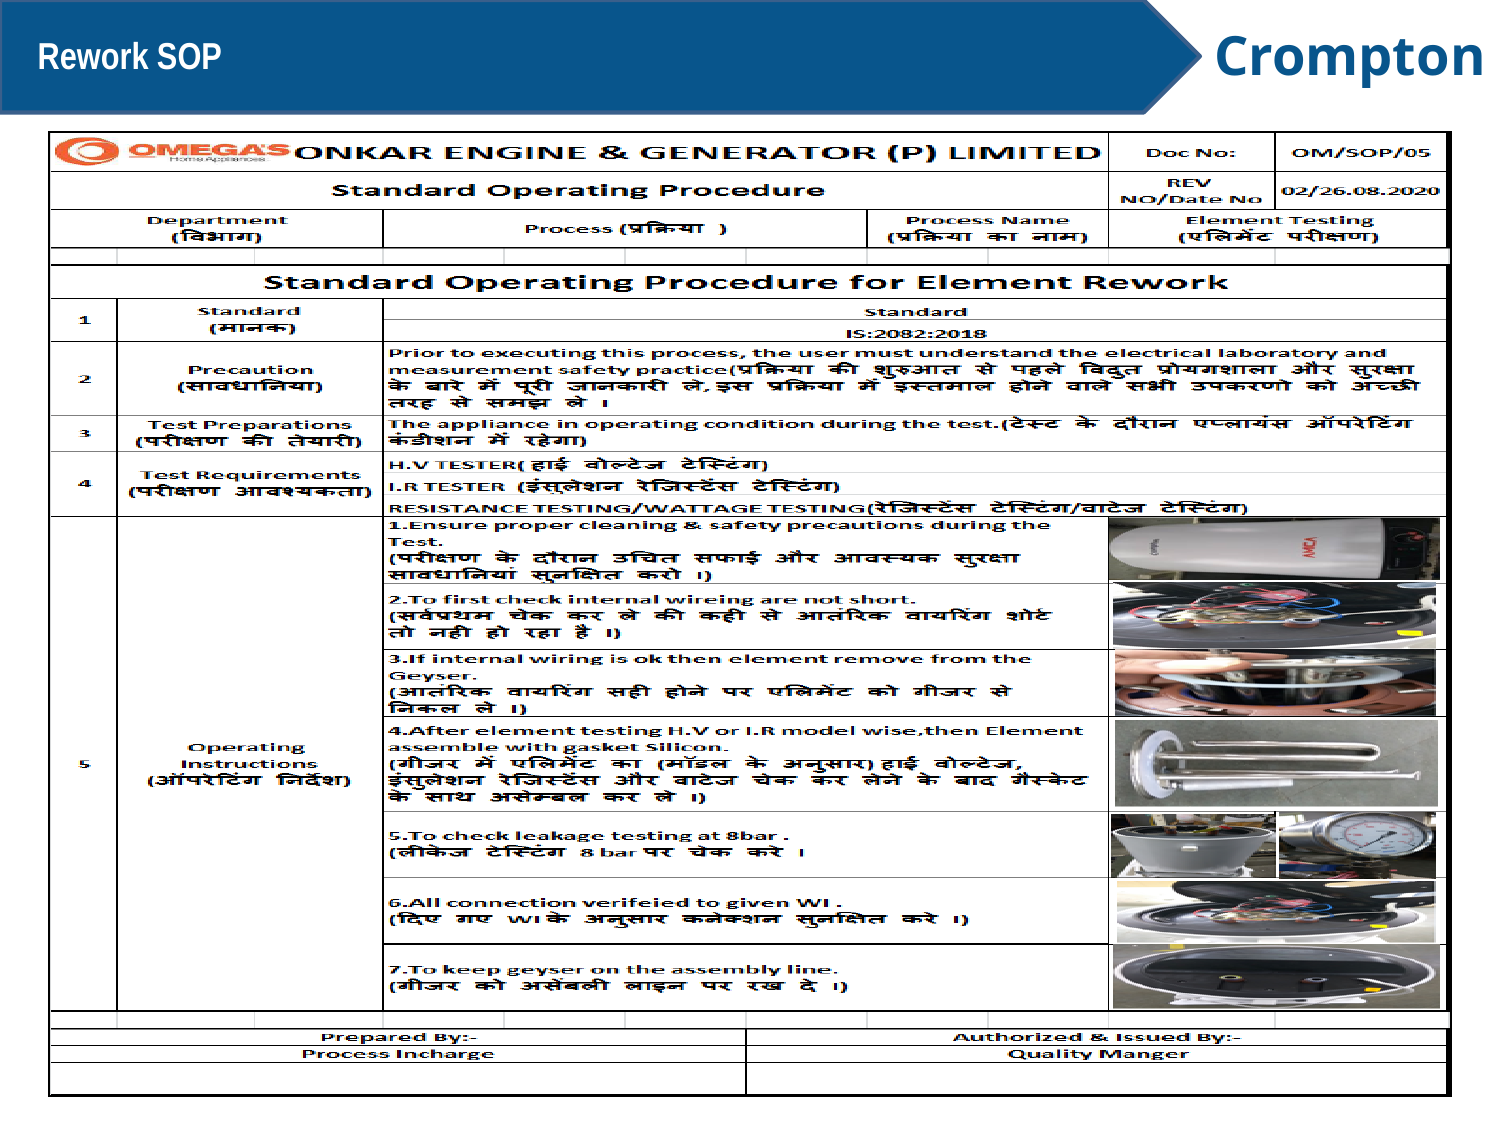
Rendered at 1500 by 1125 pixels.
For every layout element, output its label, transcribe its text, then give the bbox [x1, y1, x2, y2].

picture [49, 132, 1451, 1096]
text_box Rework SOP [23, 24, 238, 85]
